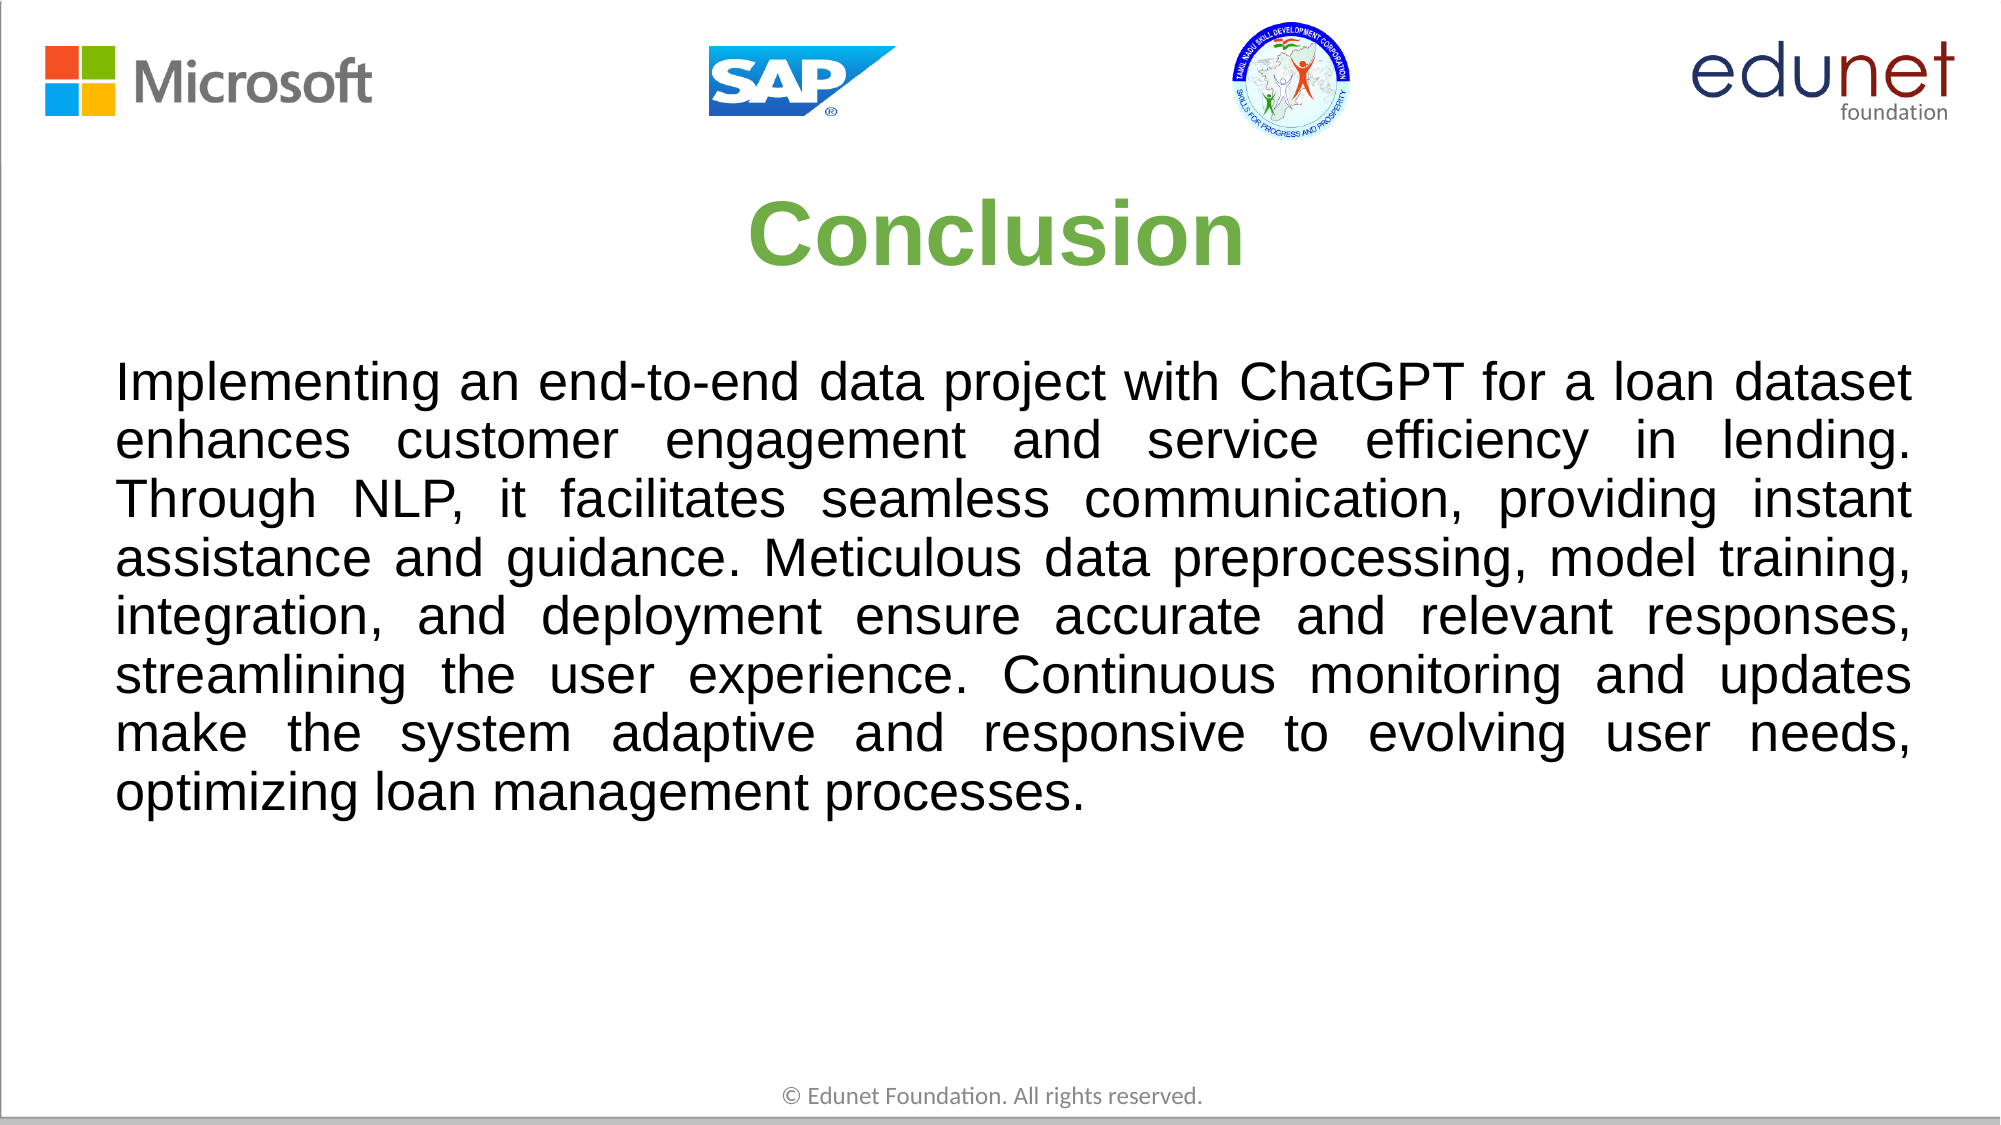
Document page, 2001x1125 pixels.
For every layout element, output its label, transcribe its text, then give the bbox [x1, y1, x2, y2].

picture [45, 46, 372, 116]
title Conclusion [247, 158, 1748, 293]
footer © Edunet Foundation. All rights reserved. [655, 1065, 1331, 1125]
picture [0, 0, 2001, 1125]
picture [709, 48, 896, 116]
picture [1232, 22, 1350, 140]
picture [1686, 37, 1957, 125]
subtitle Implementing an end-to-end data project with ChatGPT for a loan dataset enhances customer engagement and service efficiency in lending. Through NLP, it facilitates seamless communication, providing instant assistance and guidance. Meticulous data preprocessing, model training, integration, and deployment ensure accurate and relevant responses, streamlining the user experience. Continuous monitoring and updates make the system adaptive and responsive to evolving user needs, optimizing loan management processes. [100, 346, 1931, 1063]
